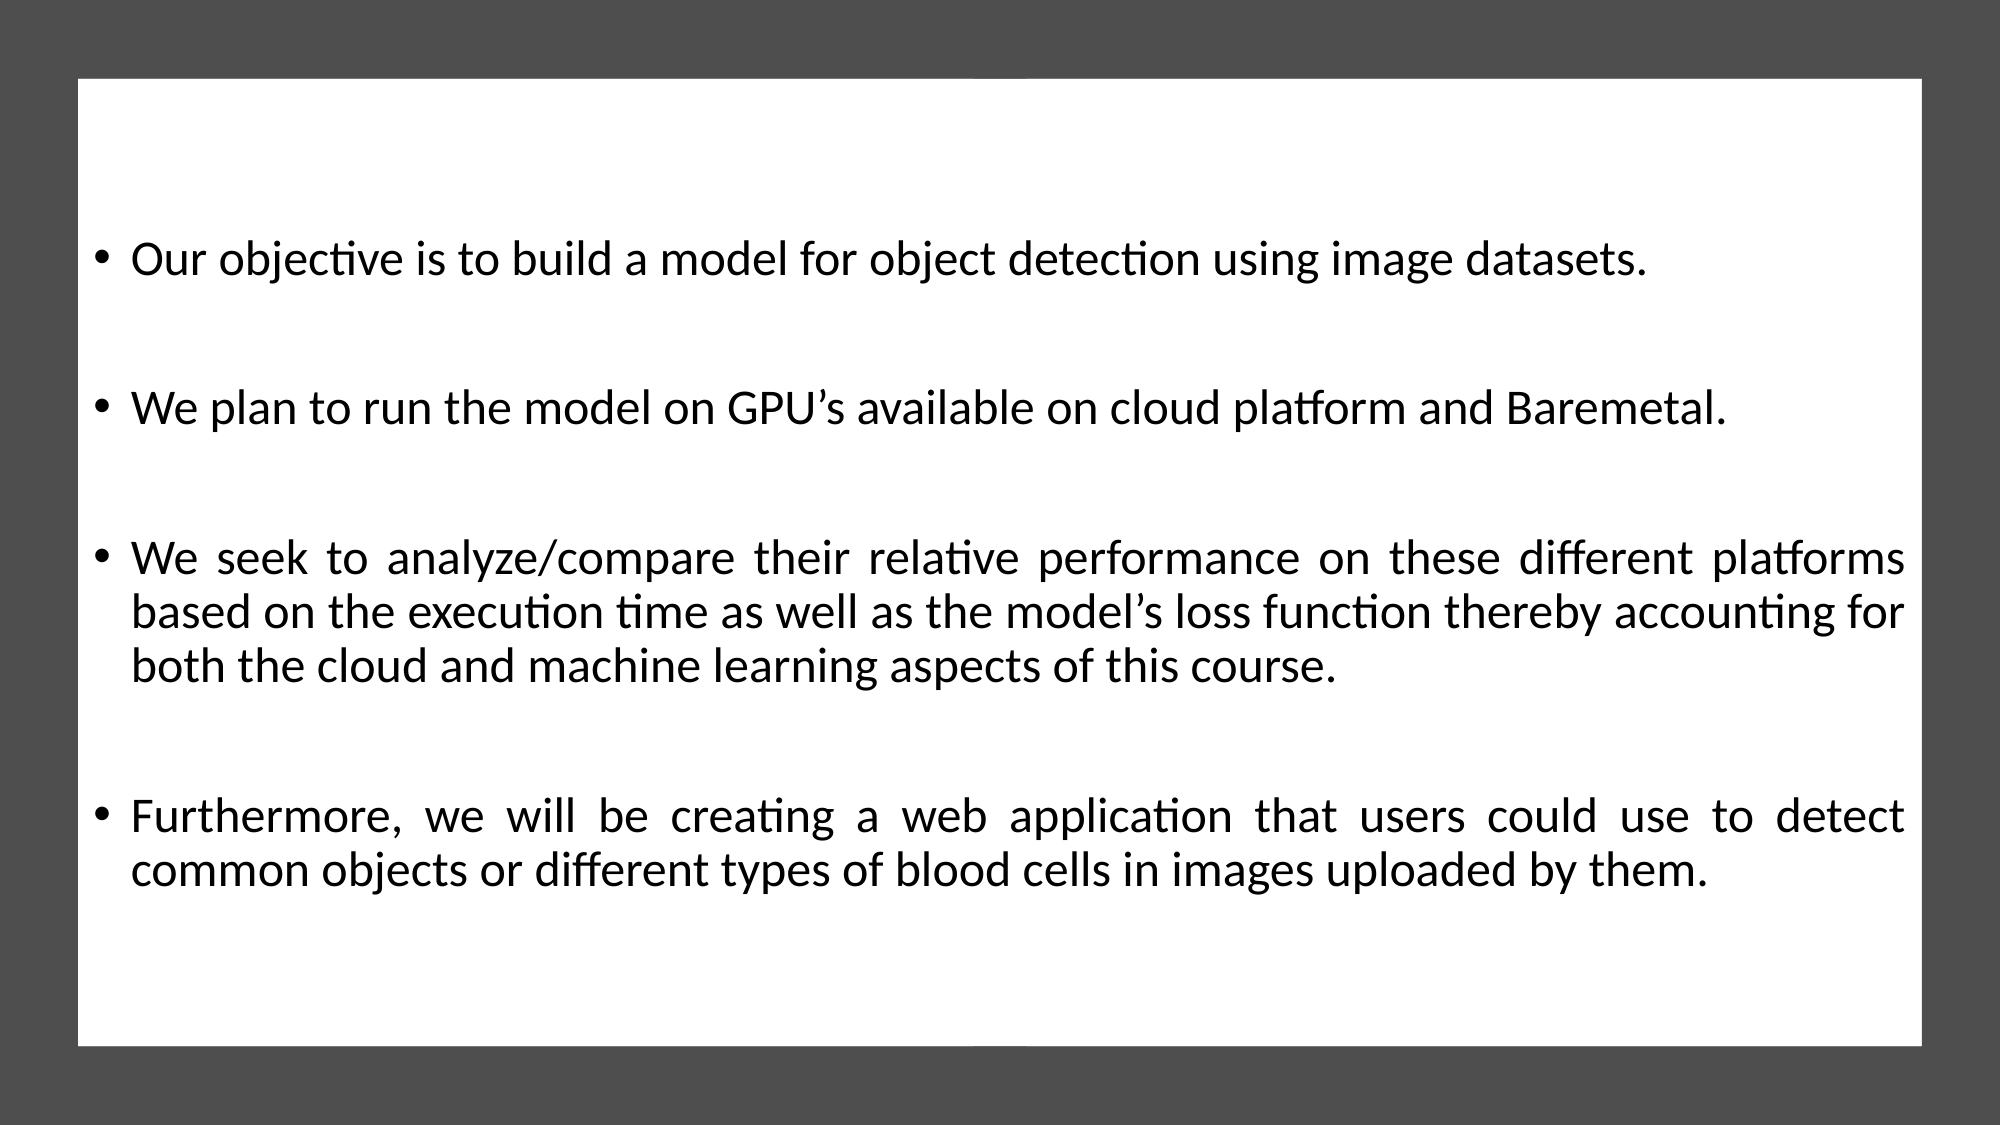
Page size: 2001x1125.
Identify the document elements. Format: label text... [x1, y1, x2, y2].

list Our objective is to build a model for object detection using image datasets. We plan to run the model on GPU’s available on cloud platform and Baremetal. We seek to analyze/compare their relative performance on these different platforms based on the execution time as well as the model’s loss function thereby accounting for both the cloud and machine learning aspects of this course. Furthermore, we will be creating a web application that users could use to detect common objects or different types of blood cells in images uploaded by them. [78, 78, 1922, 1047]
text_box [0, 0, 2000, 1125]
